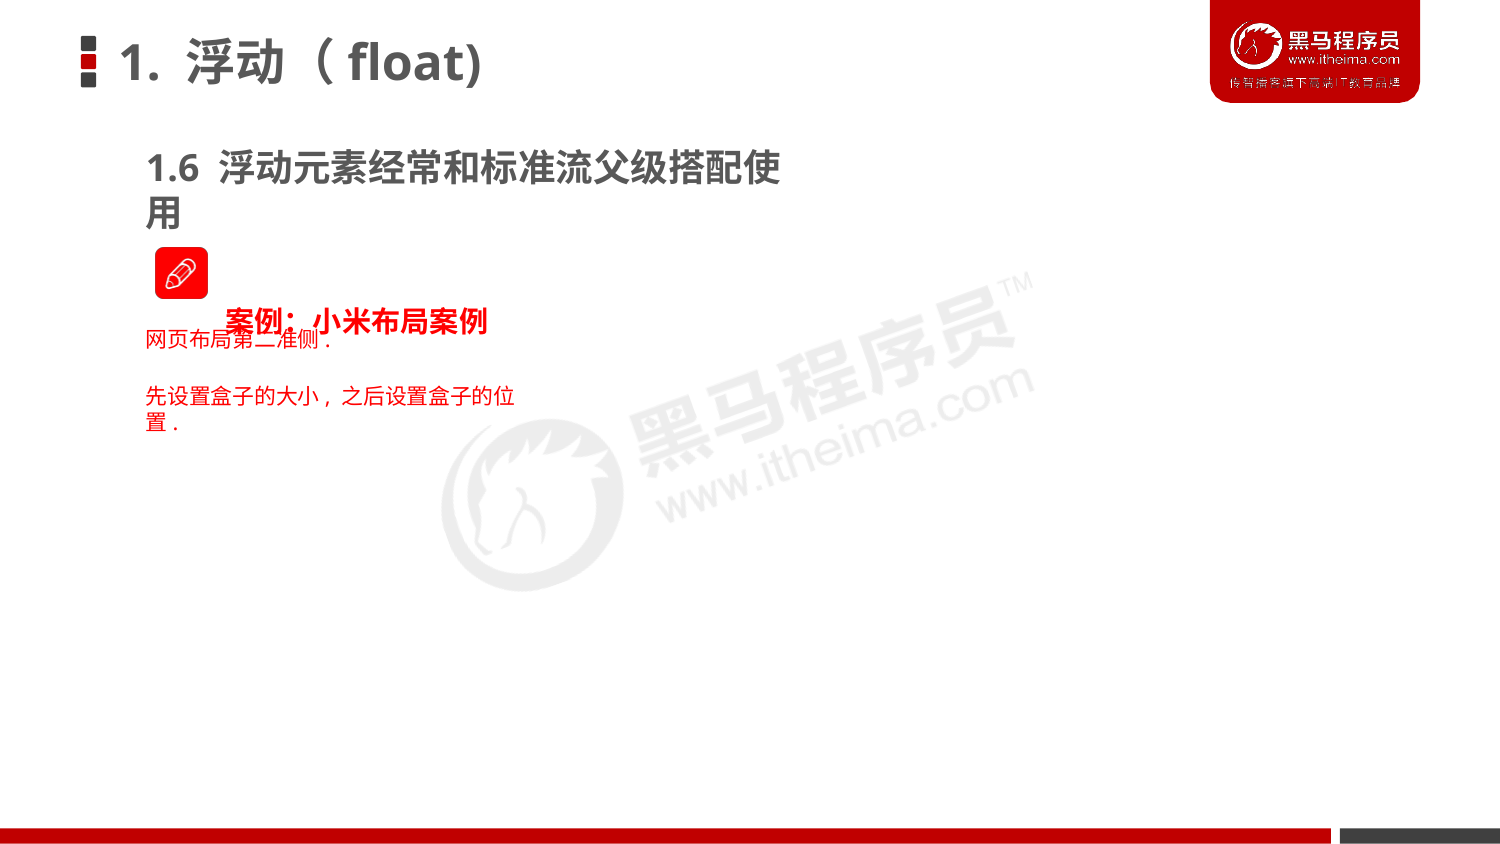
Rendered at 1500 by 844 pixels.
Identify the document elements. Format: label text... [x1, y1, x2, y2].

text_box 1.6 浮动元素经常和标准流父级搭配使用 案例：小米布局案例 [143, 143, 817, 325]
text_box [1211, 11, 1419, 97]
text_box [151, 243, 211, 303]
text_box 网页布局第二准侧. 先设置盒子的大小, 之后设置盒子的位置. [143, 325, 401, 435]
text_box [1339, 828, 1500, 844]
text_box [1209, 0, 1421, 88]
title 1. 浮动（float) [116, 30, 1384, 171]
text_box [401, 210, 1099, 633]
text_box [0, 828, 1331, 844]
text_box [1384, 97, 1414, 103]
